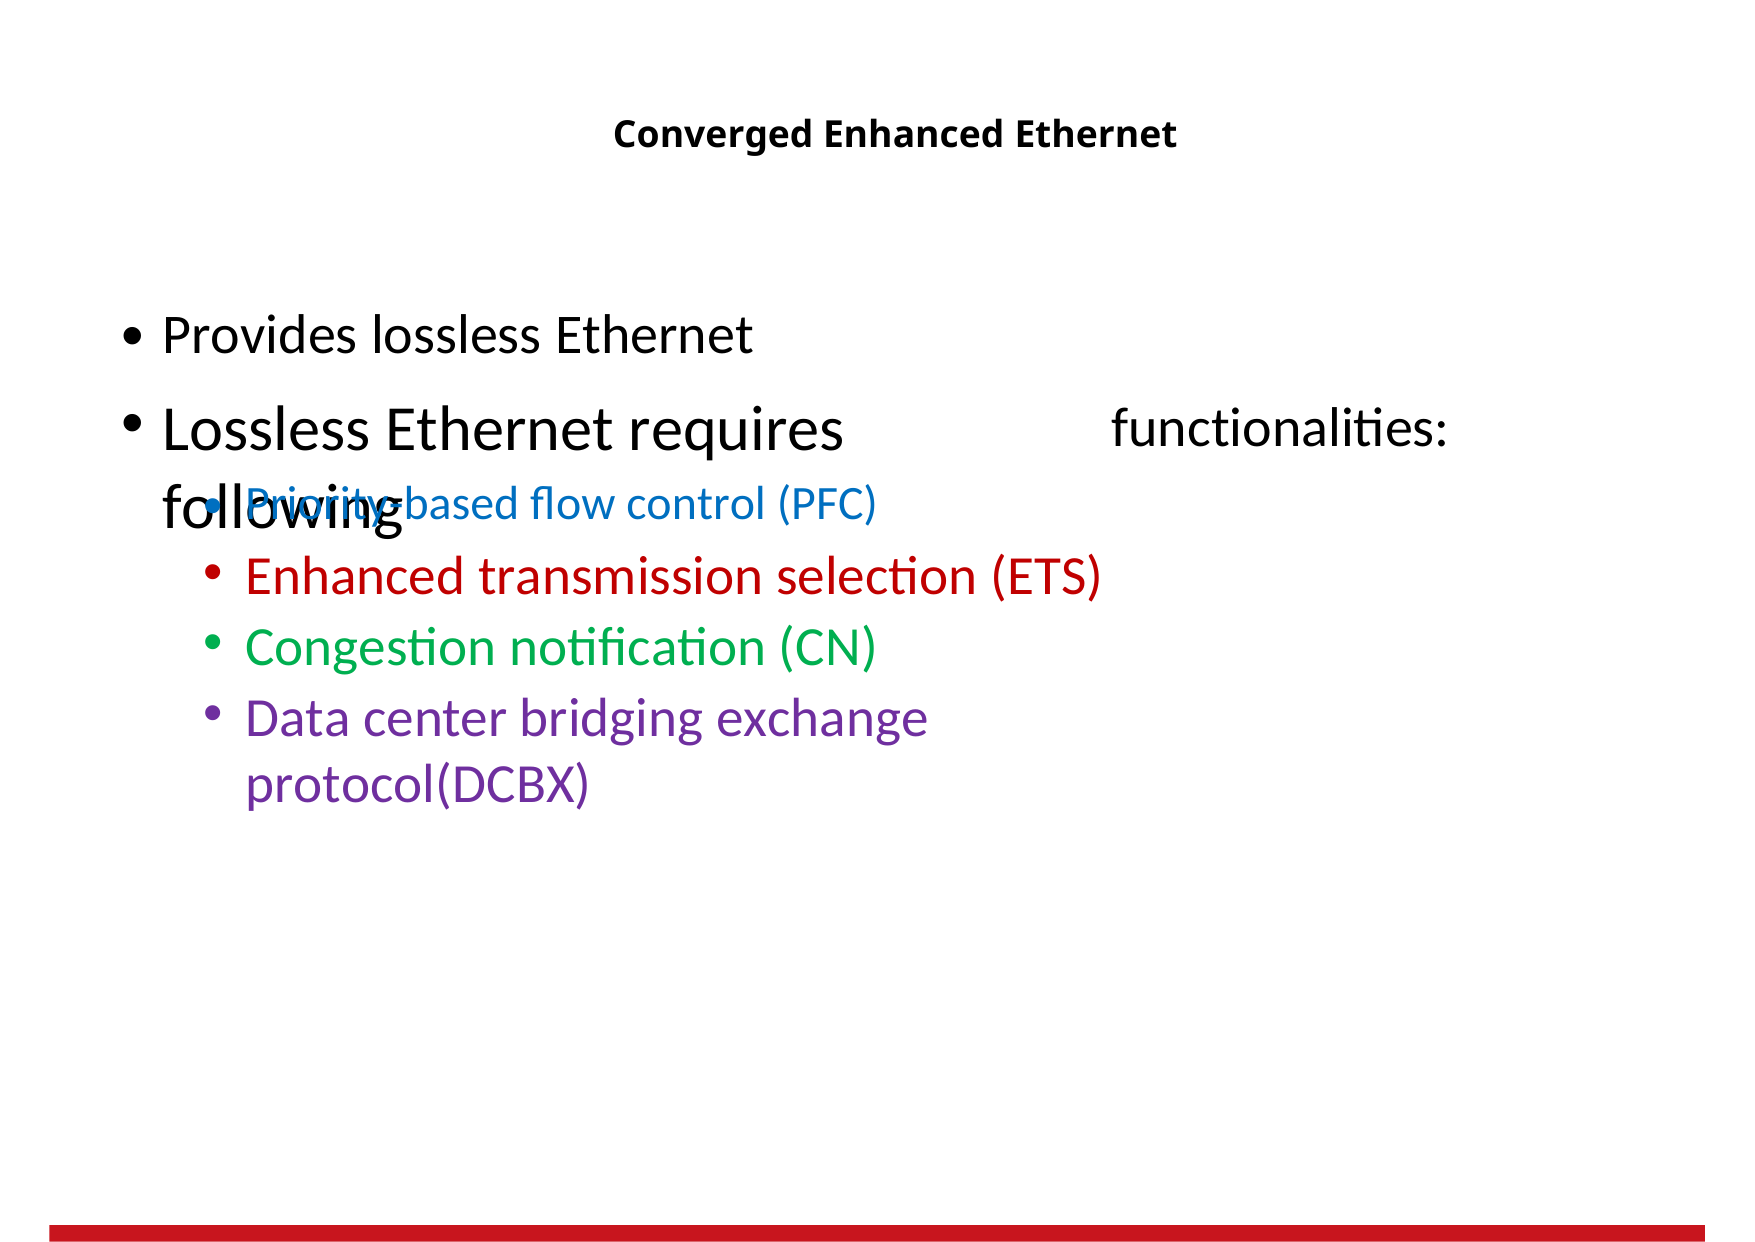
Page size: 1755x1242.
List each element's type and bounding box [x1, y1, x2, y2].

text_box [160, 306, 1512, 469]
text_box [49, 1225, 1705, 1242]
text_box [118, 302, 156, 465]
text_box [380, 75, 1408, 164]
text_box [201, 476, 234, 750]
text_box [242, 479, 1290, 753]
